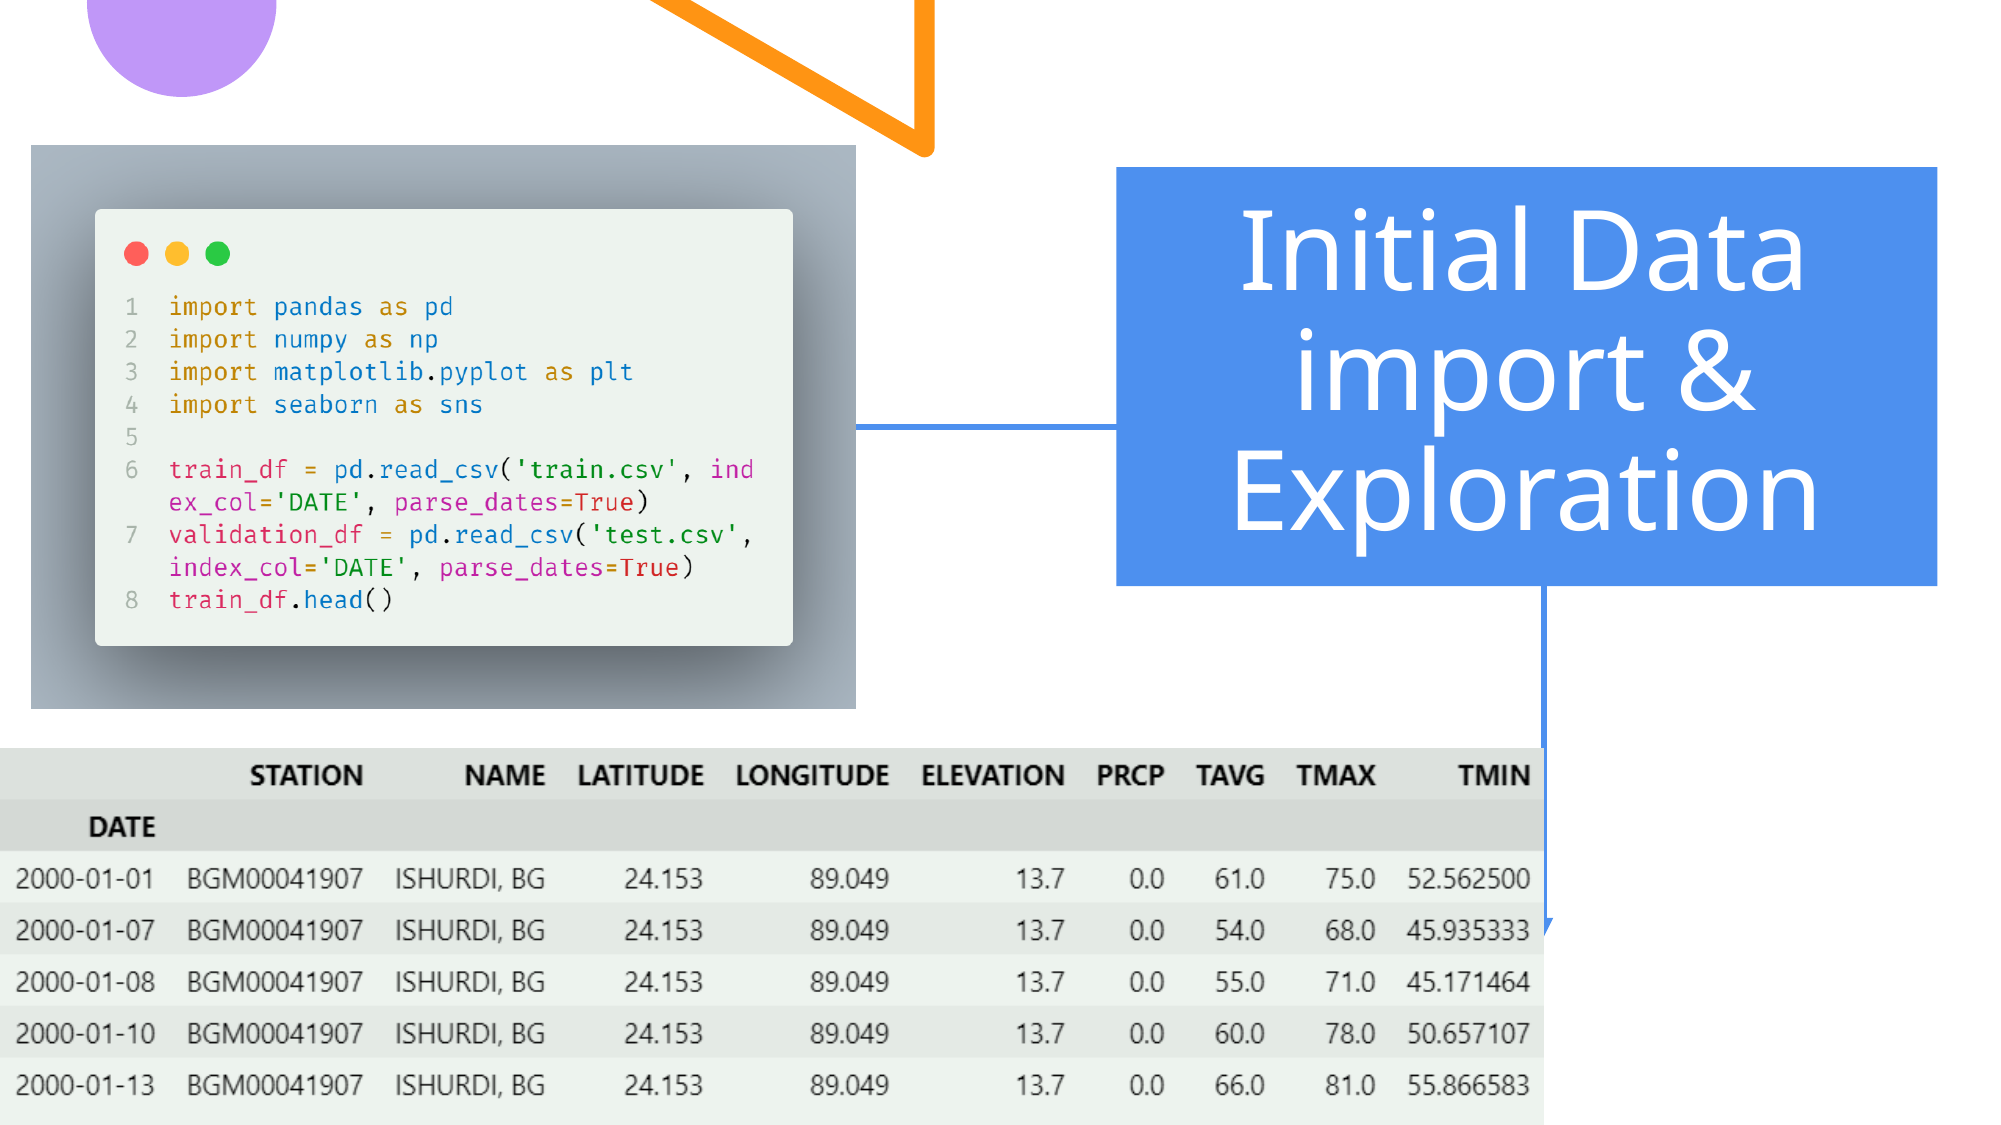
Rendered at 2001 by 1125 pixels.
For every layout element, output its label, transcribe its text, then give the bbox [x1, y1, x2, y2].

text_box [1115, 165, 1939, 588]
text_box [855, 426, 1545, 747]
title Initial Data import & Exploration [1159, 185, 1891, 563]
picture [30, 145, 857, 709]
picture [0, 747, 1545, 1125]
